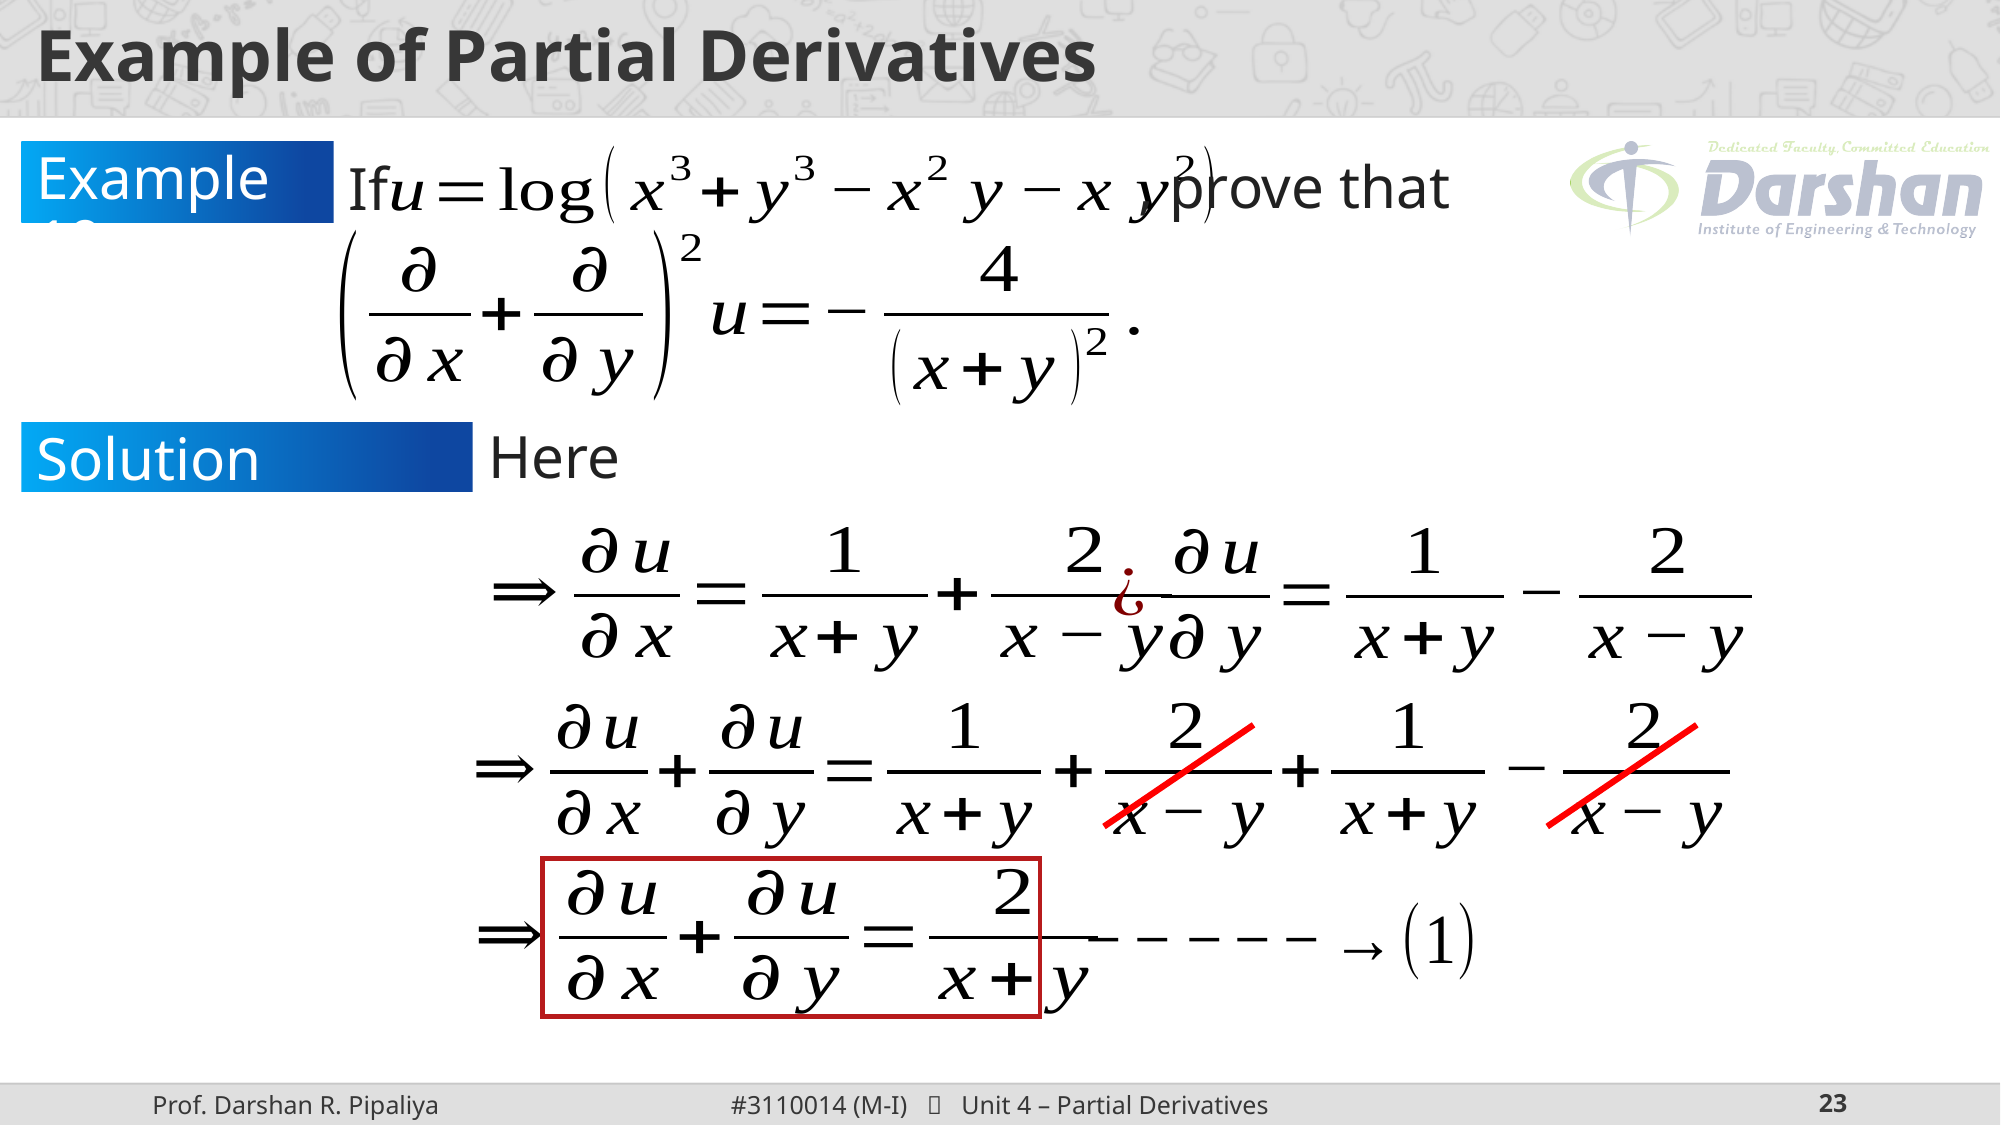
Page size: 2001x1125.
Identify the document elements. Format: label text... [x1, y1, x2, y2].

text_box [1103, 724, 1254, 827]
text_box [333, 141, 1530, 230]
list Example 19: [21, 141, 333, 223]
text_box [542, 858, 1041, 1017]
title Example of Partial Derivatives [0, 0, 2000, 117]
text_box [1547, 724, 1697, 827]
text_box Solution Continue: [21, 422, 473, 492]
text_box [1570, 141, 1990, 238]
